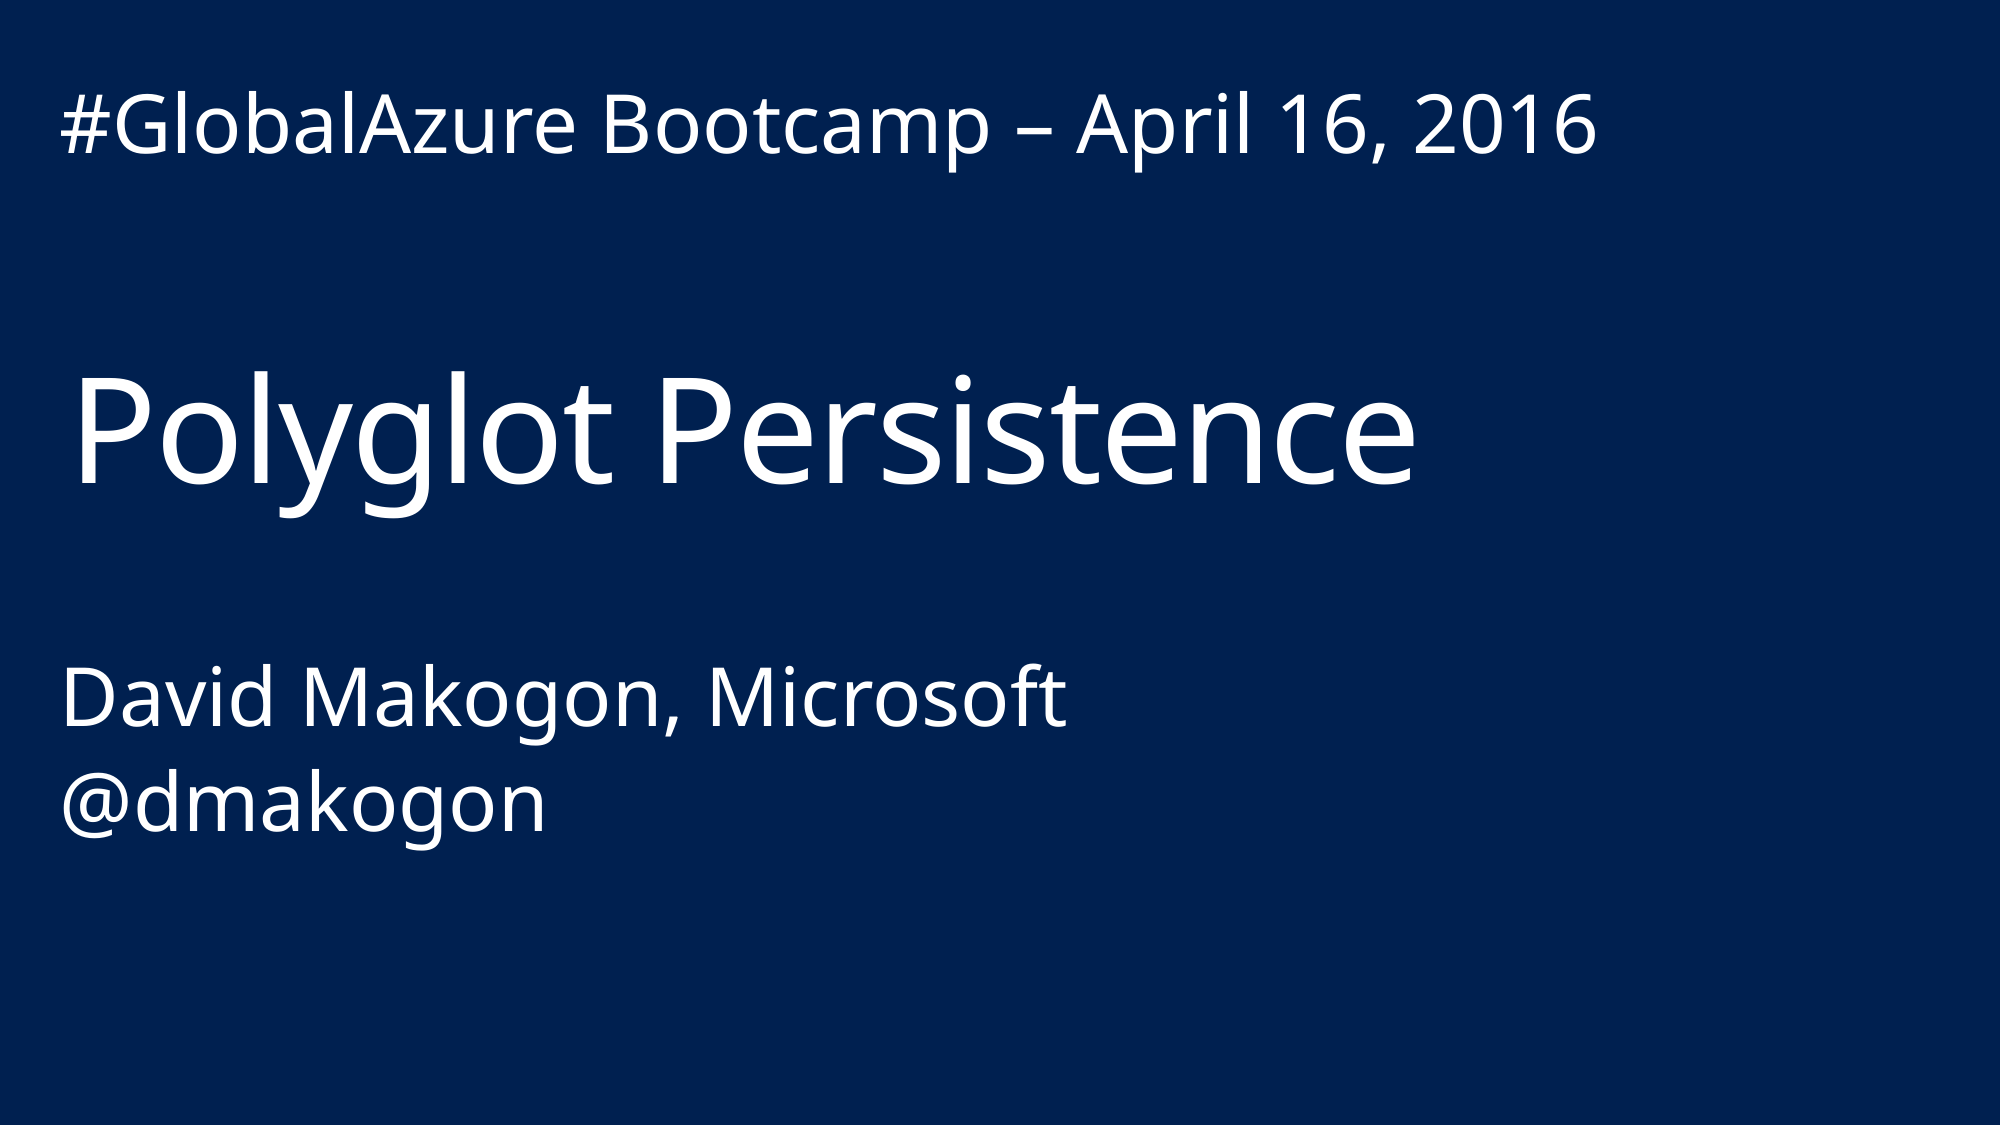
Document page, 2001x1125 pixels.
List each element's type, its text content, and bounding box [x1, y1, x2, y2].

text_box David Makogon, Microsoft @dmakogon [45, 648, 1695, 949]
text_box #GlobalAzure Bootcamp – April 16, 2016 [45, 75, 1695, 247]
title Polyglot Persistence [44, 341, 1956, 533]
